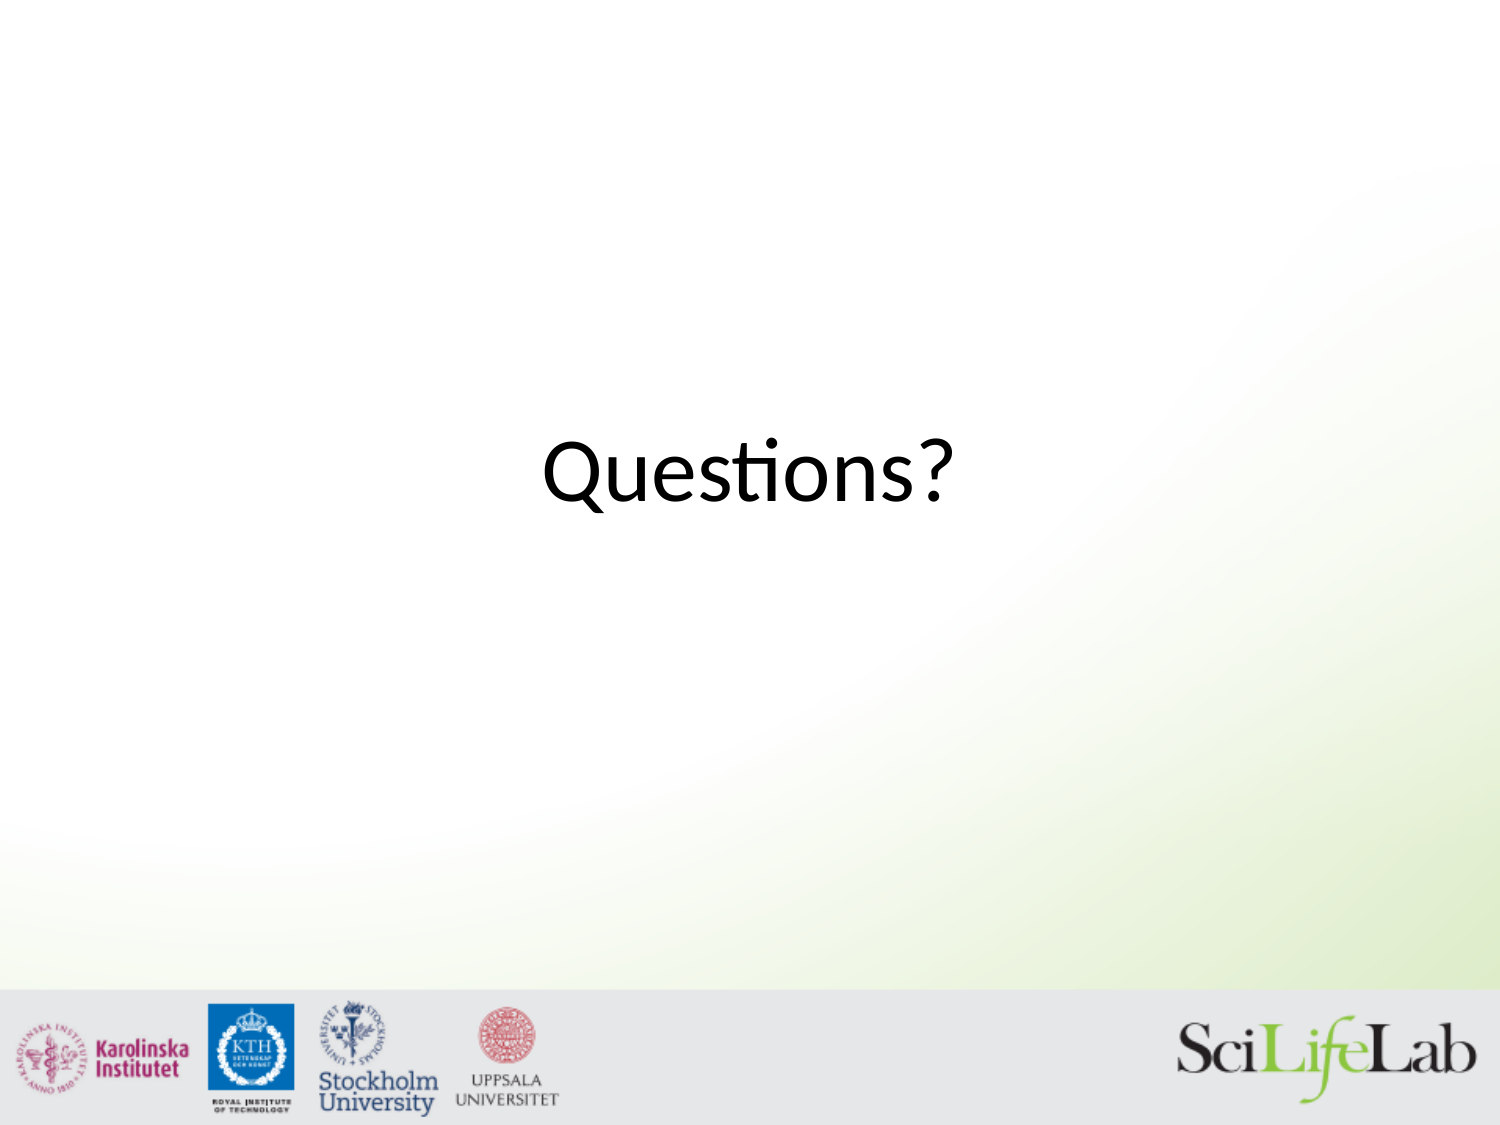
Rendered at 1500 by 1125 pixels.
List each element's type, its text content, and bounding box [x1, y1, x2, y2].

title Questions? [75, 370, 1425, 559]
